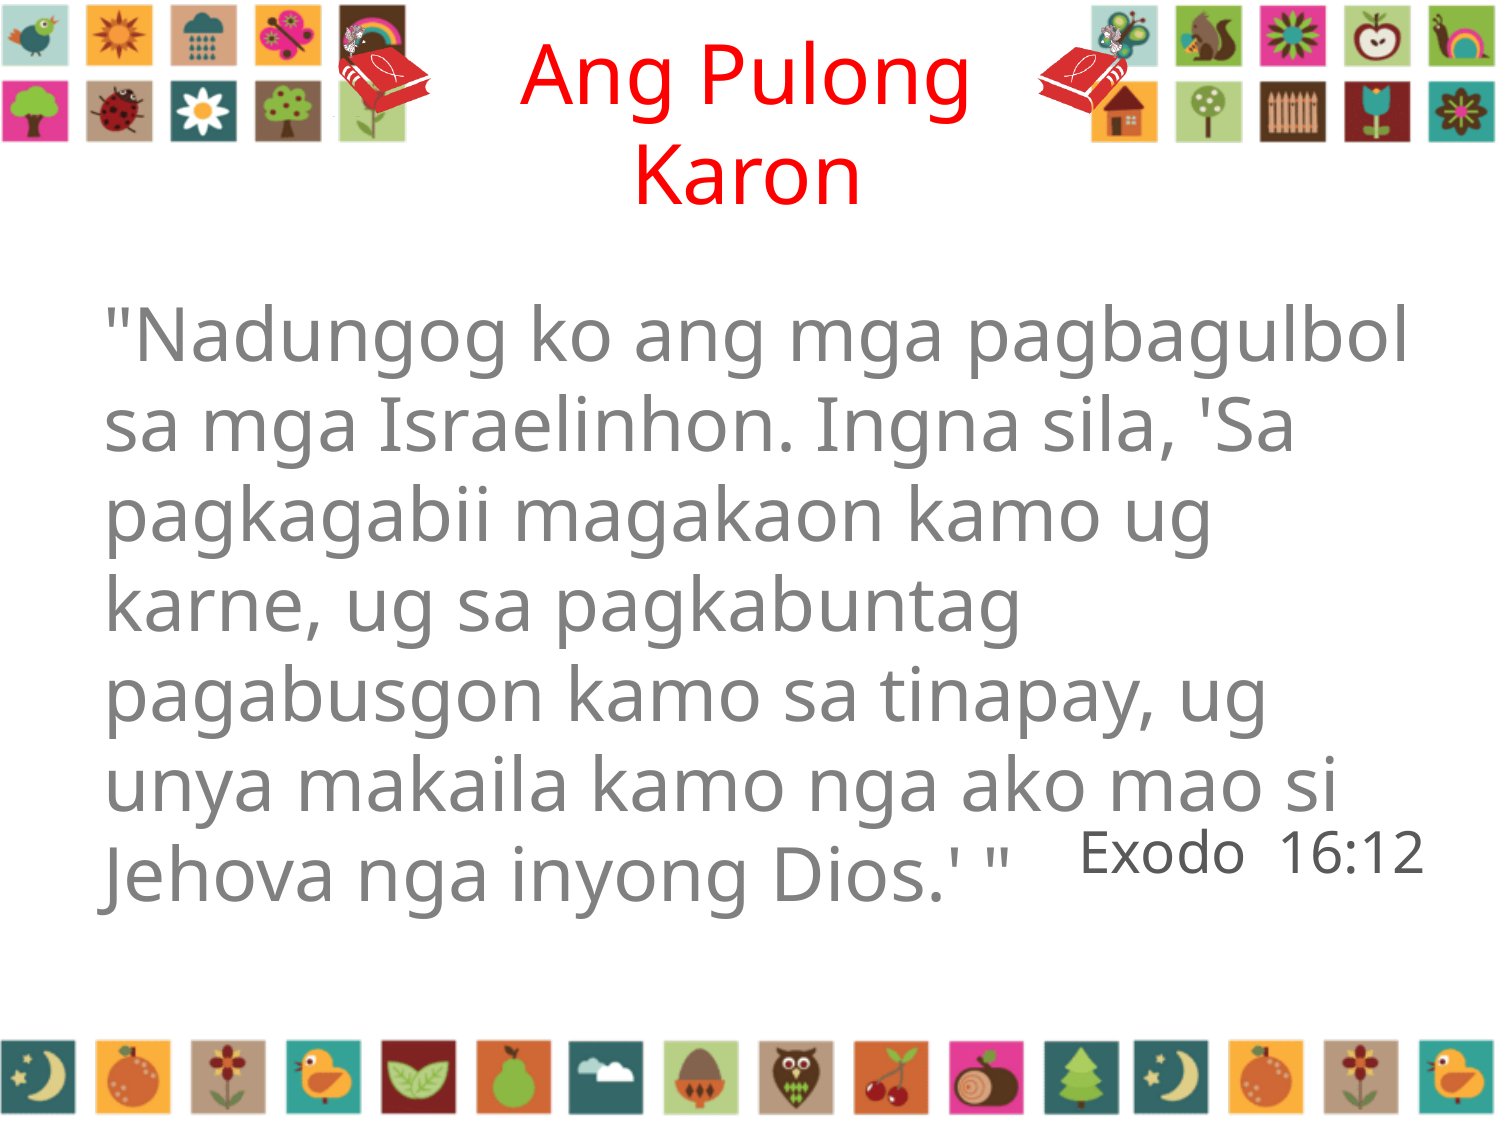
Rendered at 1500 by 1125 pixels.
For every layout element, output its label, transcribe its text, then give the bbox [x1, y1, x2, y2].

text_box "Nadungog ko ang mga pagbagulbol sa mga Israelinhon. Ingna sila, 'Sa pagkagabii magakaon kamo ug karne, ug sa pagkabuntag pagabusgon kamo sa tinapay, ug unya makaila kamo nga ako mao si Jehova nga inyong Dios.' " [88, 278, 1436, 924]
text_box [0, 1028, 1500, 1118]
text_box Ang Pulong Karon [414, 13, 1080, 229]
picture [0, 3, 463, 150]
text_box Exodo 16:12 [808, 807, 1441, 893]
picture [1005, 3, 1500, 150]
